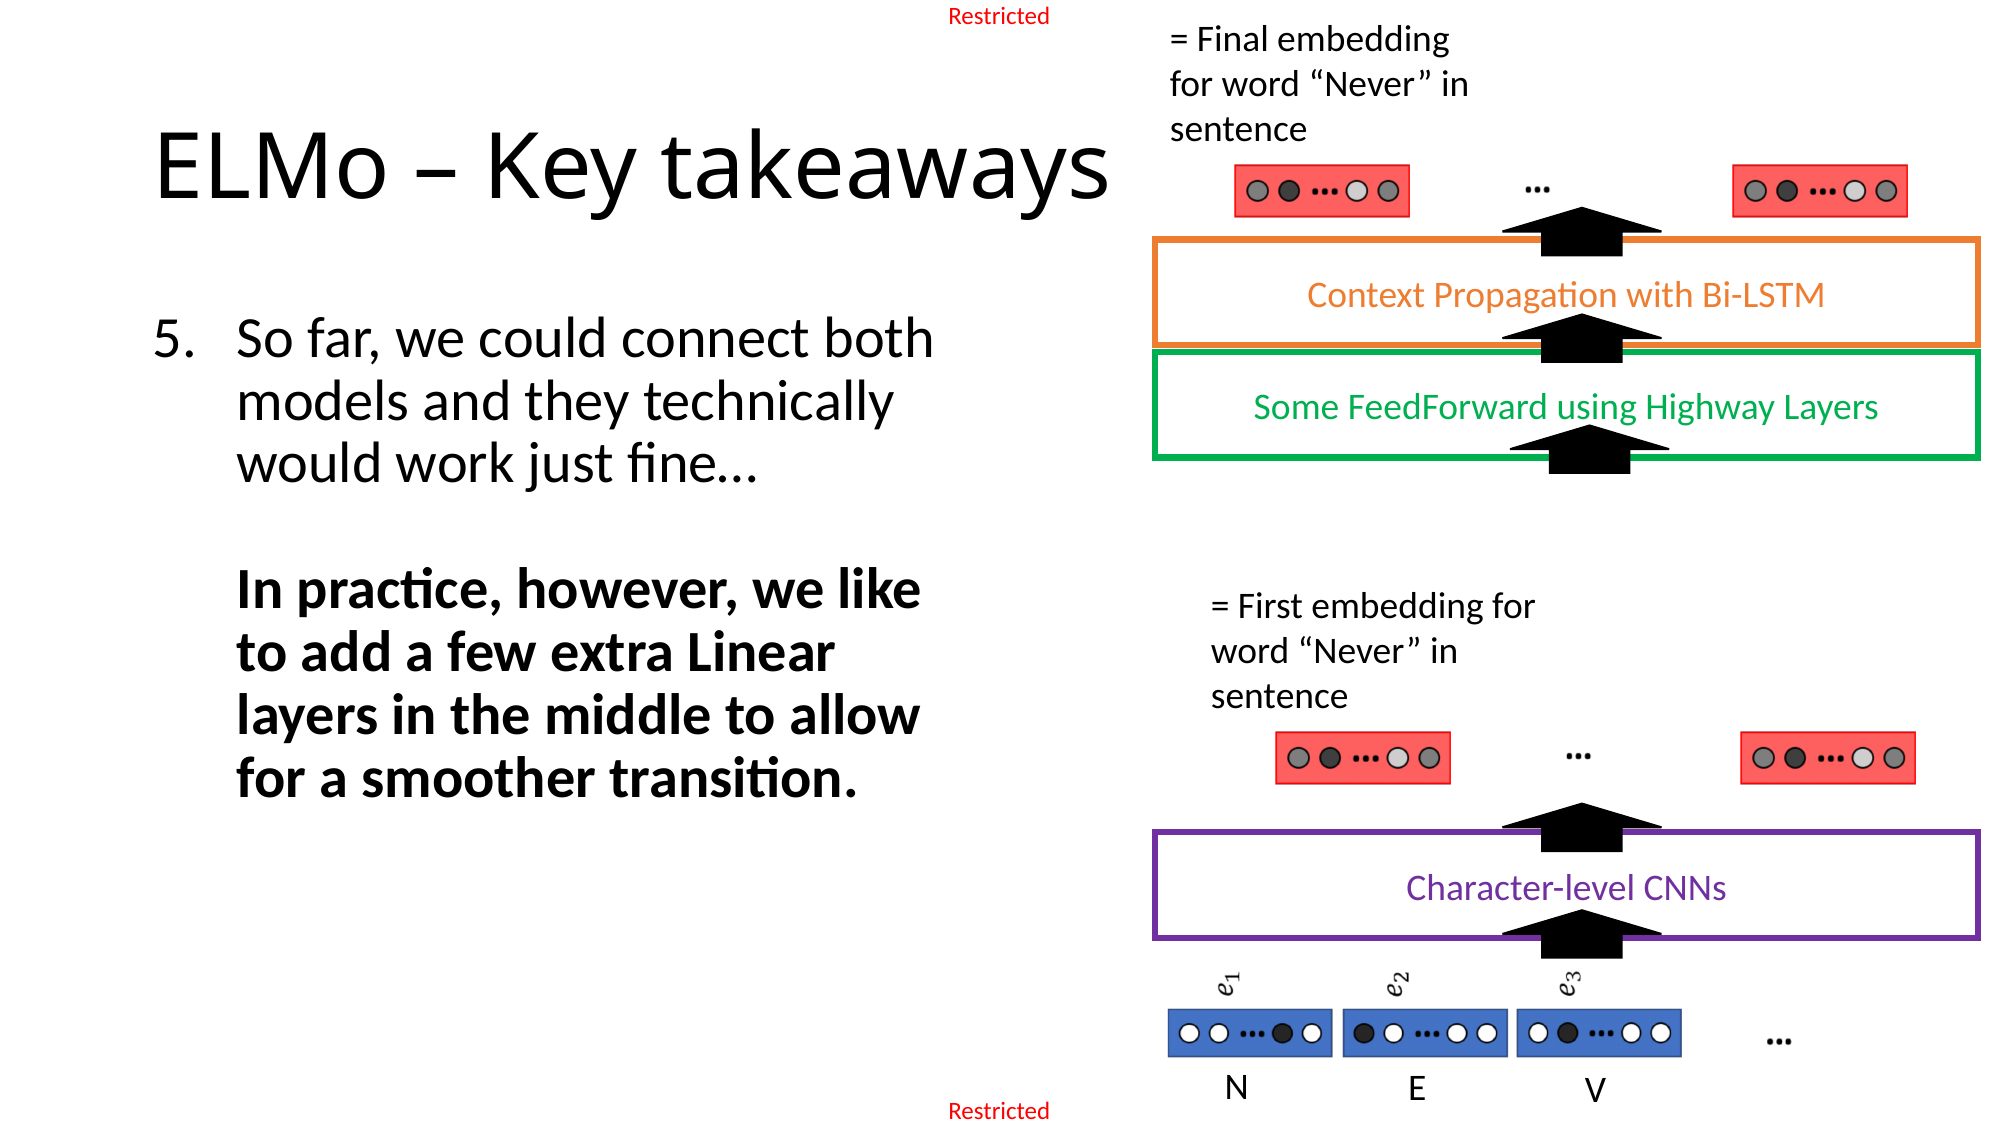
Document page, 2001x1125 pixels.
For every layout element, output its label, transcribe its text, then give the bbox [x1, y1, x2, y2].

list So far, we could connect both models and they technically would work just fine… In practice, however, we like to add a few extra Linear layers in the middle to allow for a smoother transition. [137, 299, 988, 1125]
picture [1733, 97, 1907, 274]
text_box E [1393, 1055, 1453, 1116]
text_box [1502, 313, 1662, 363]
text_box [1576, 909, 1662, 959]
picture [1514, 132, 1621, 239]
title ELMo – Key takeaways [137, 59, 1863, 278]
text_box Character-level CNNs [1576, 831, 1979, 939]
text_box [1576, 803, 1662, 853]
picture [1168, 659, 1863, 1125]
text_box [1502, 220, 1537, 233]
text_box Character-level CNNs [1154, 831, 1453, 939]
text_box [1509, 424, 1670, 474]
picture [1741, 665, 1915, 841]
text_box Context Propagation with Bi-LSTM [1154, 239, 1979, 346]
picture [1276, 665, 1450, 841]
text_box Some FeedForward using Highway Layers [1154, 351, 1979, 458]
text_box N [1209, 1054, 1341, 1115]
text_box V [1576, 1057, 1701, 1117]
picture [1235, 98, 1409, 274]
text_box [1541, 217, 1662, 257]
